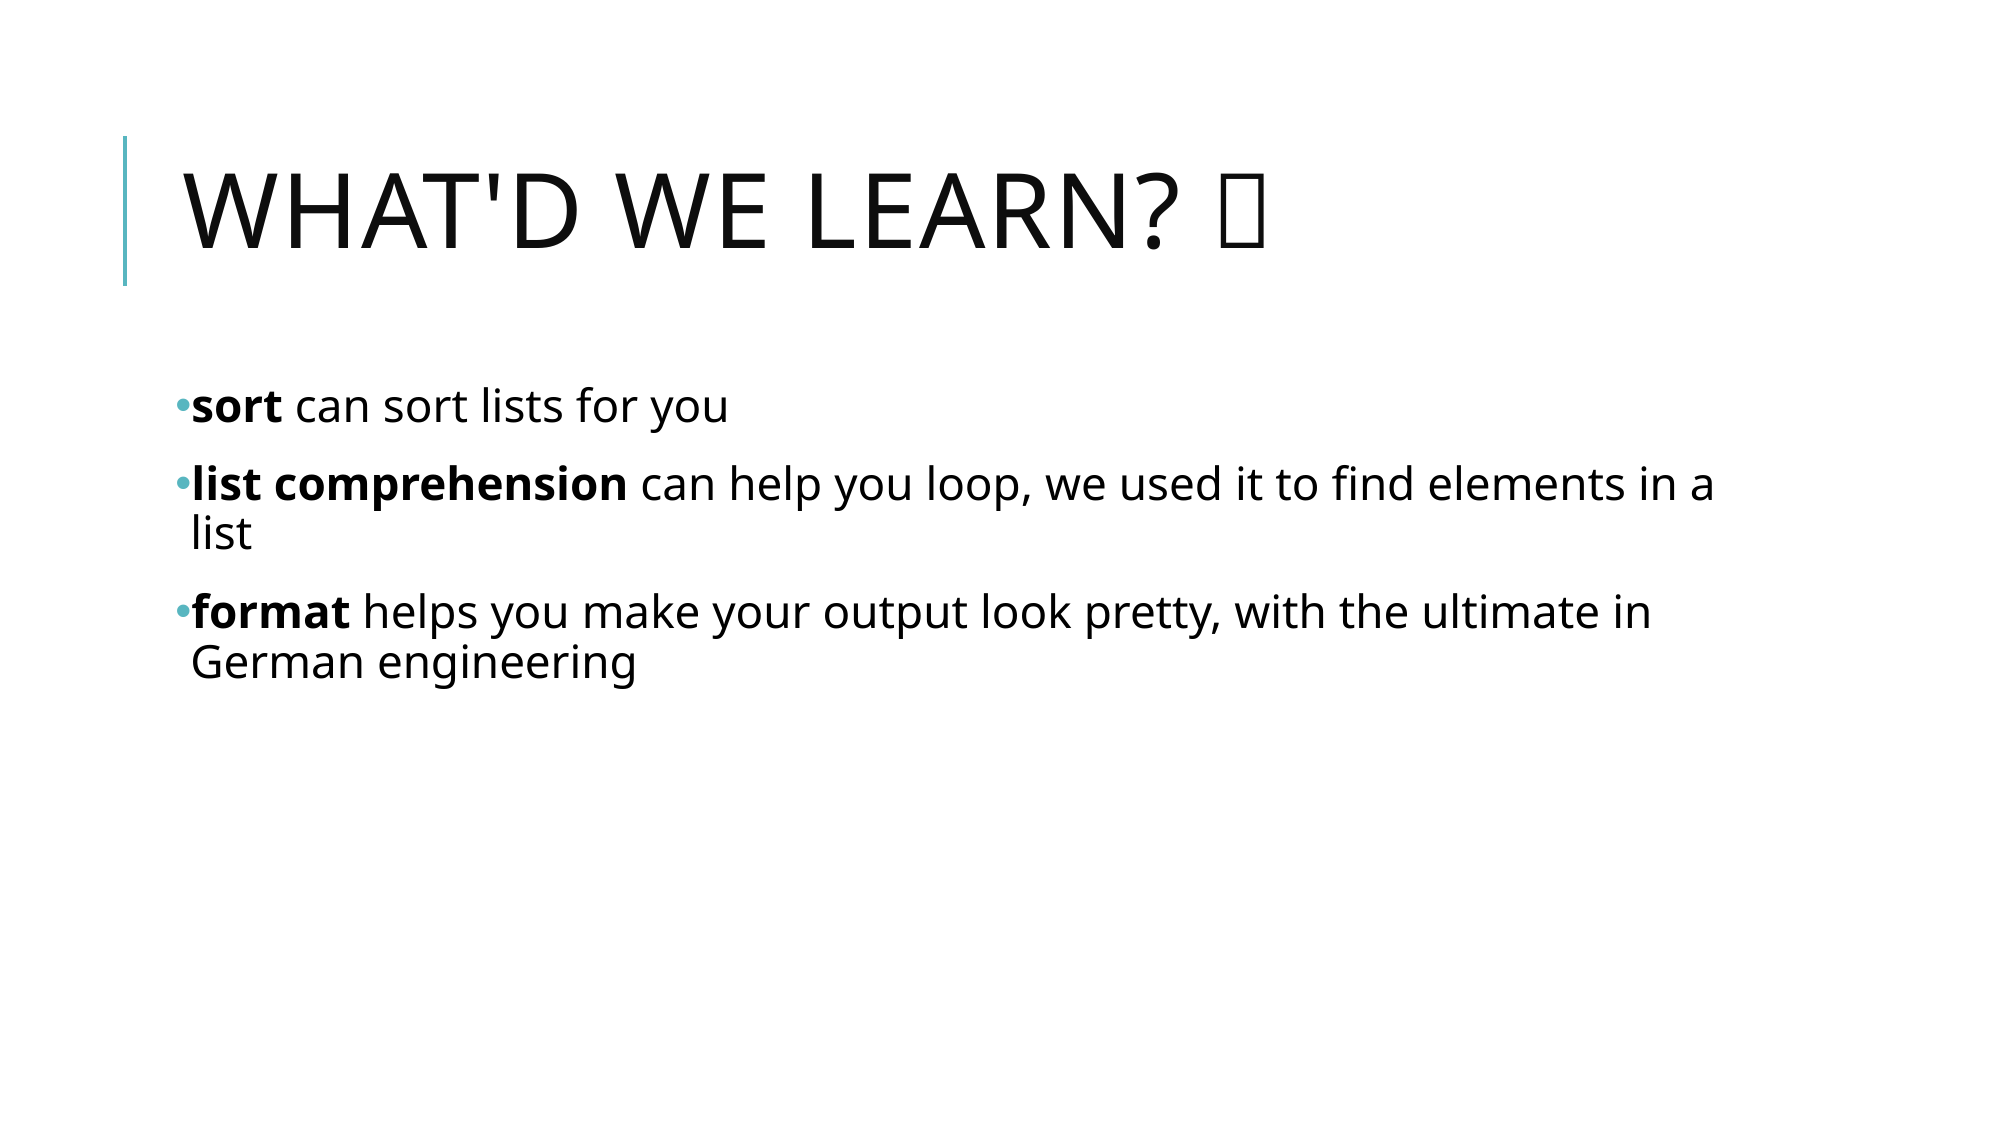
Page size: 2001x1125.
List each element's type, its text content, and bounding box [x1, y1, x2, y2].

title what'd we learn? 🤓 [168, 96, 1763, 342]
list sort can sort lists for you list comprehension can help you loop, we used it to find elements in a list format helps you make your output look pretty, with the ultimate in German engineering [168, 375, 1763, 1035]
